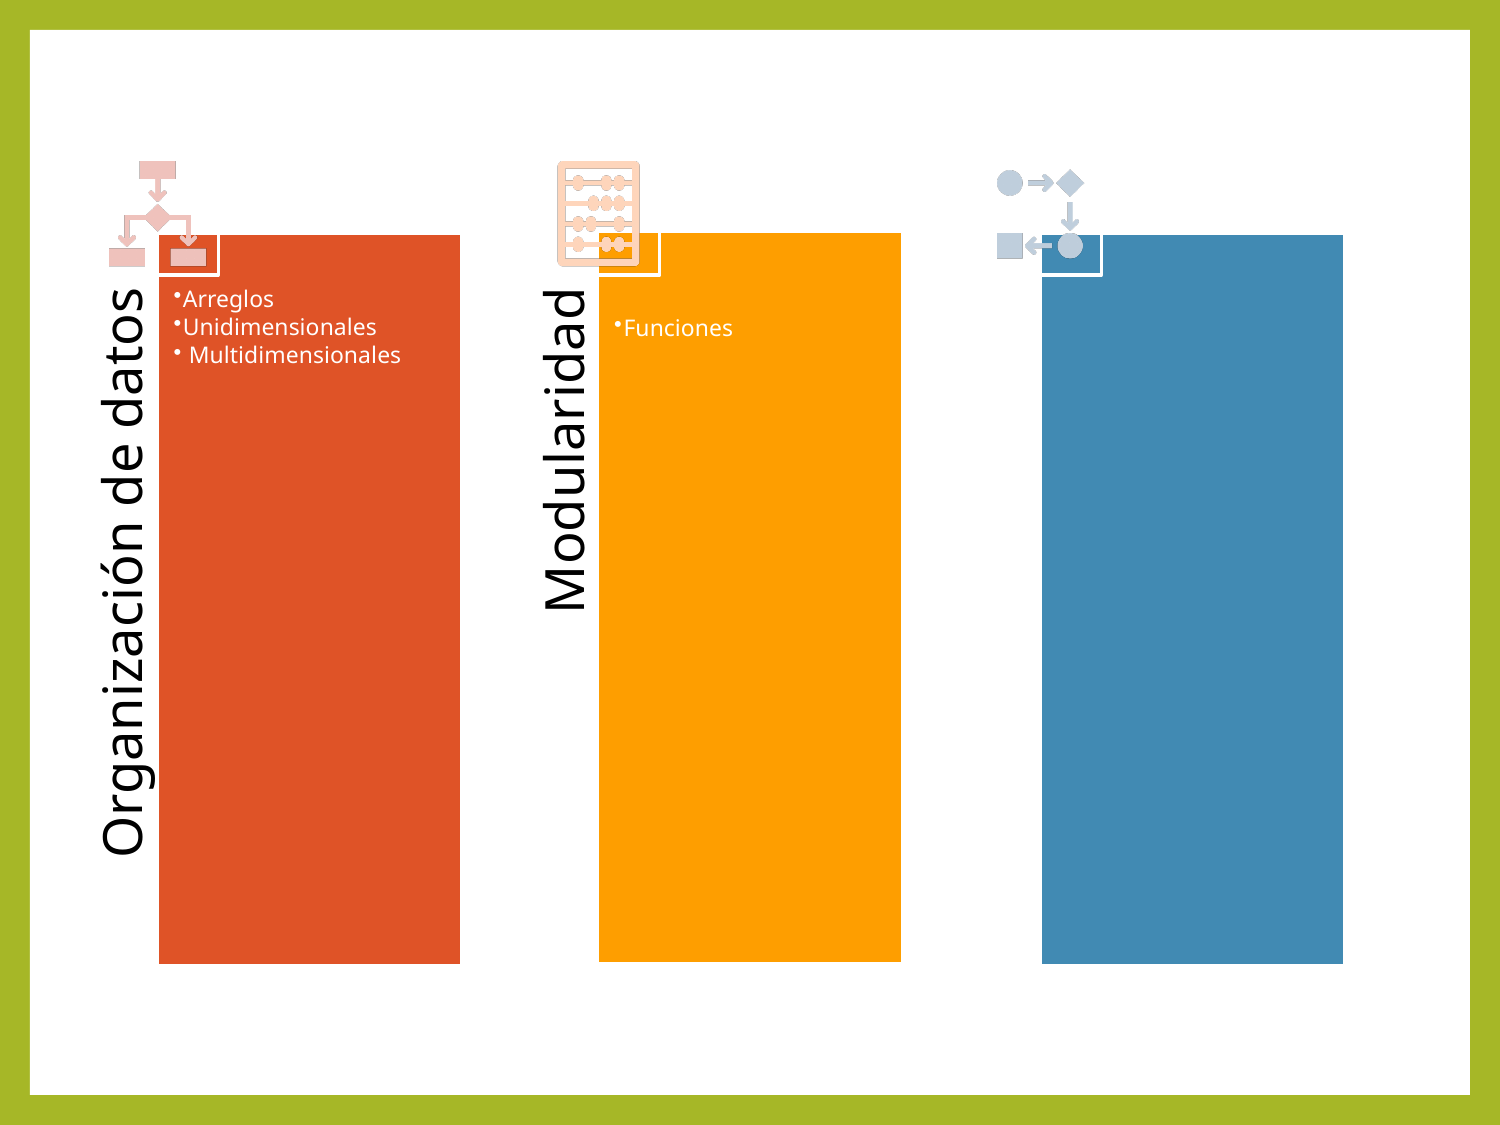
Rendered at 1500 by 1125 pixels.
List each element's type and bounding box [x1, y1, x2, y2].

text_box [88, 89, 1353, 1029]
